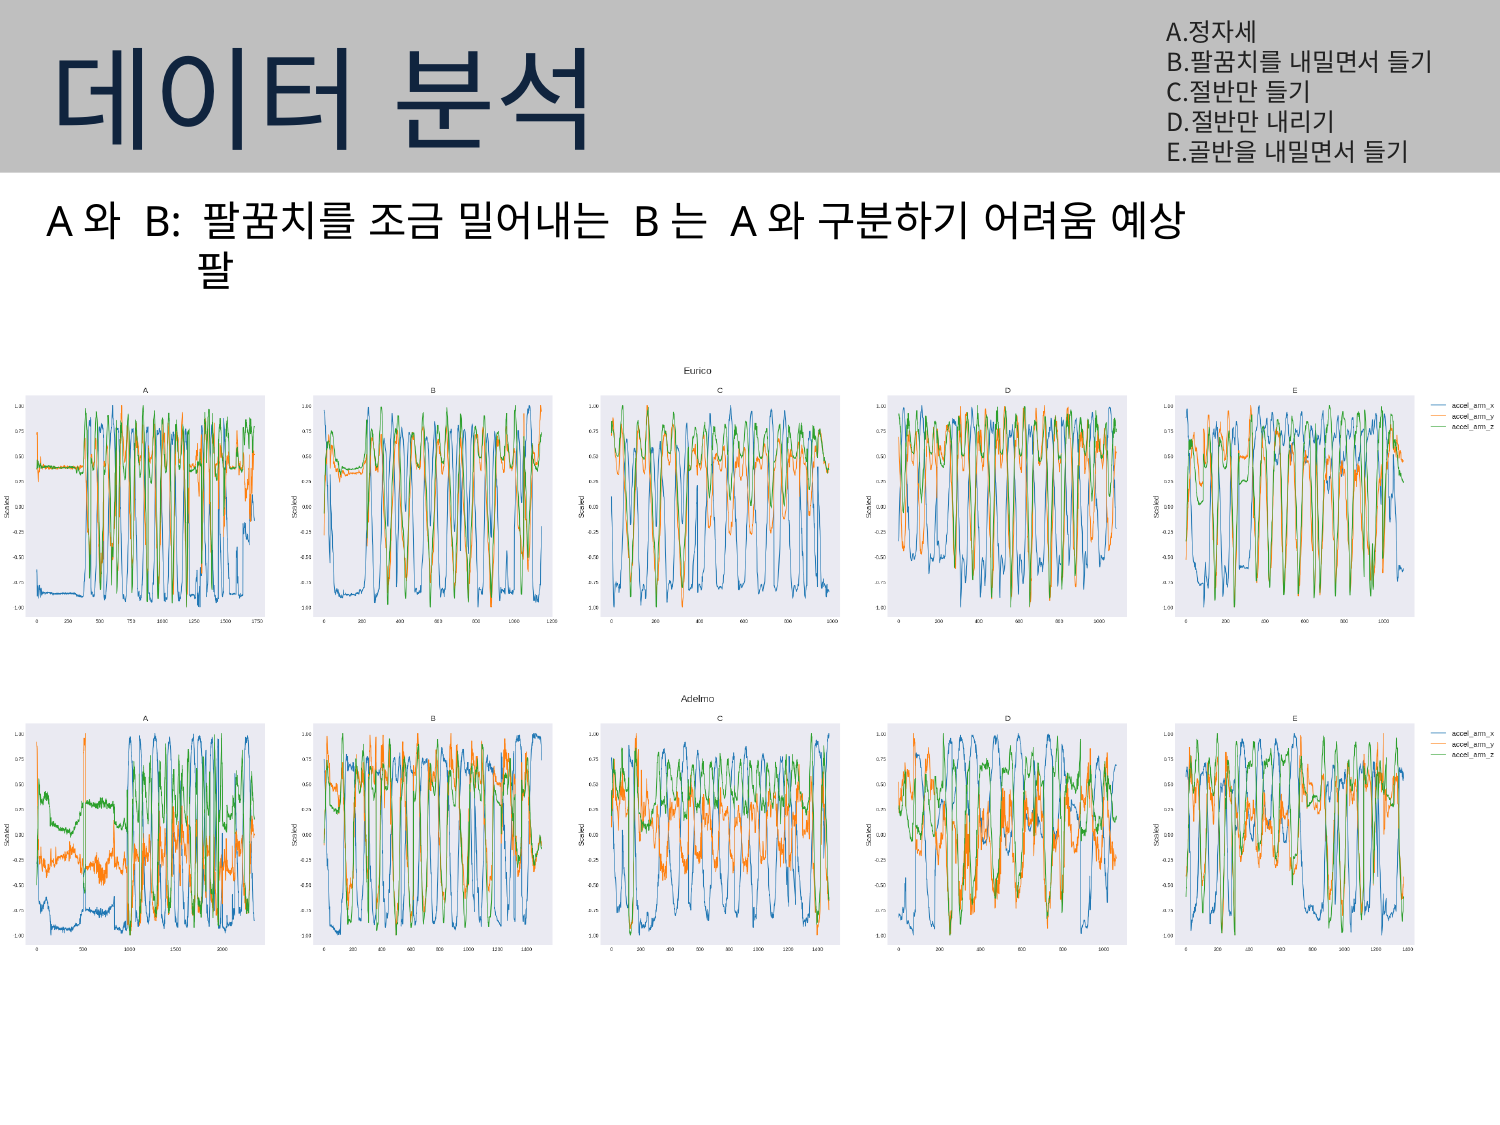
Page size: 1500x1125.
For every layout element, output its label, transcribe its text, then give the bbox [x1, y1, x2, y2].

text_box 정자세 팔꿈치를 내밀면서 들기 절반만 들기 절반만 내리기 골반을 내밀면서 들기 [1152, 8, 1450, 174]
picture [0, 690, 1500, 955]
text_box [0, 0, 1500, 175]
text_box 데이터 분석 [35, 21, 615, 171]
picture [0, 363, 1500, 627]
text_box A와 B: 팔꿈치를 조금 밀어내는 B는 A와 구분하기 어려움 예상 팔 [0, 187, 1256, 302]
